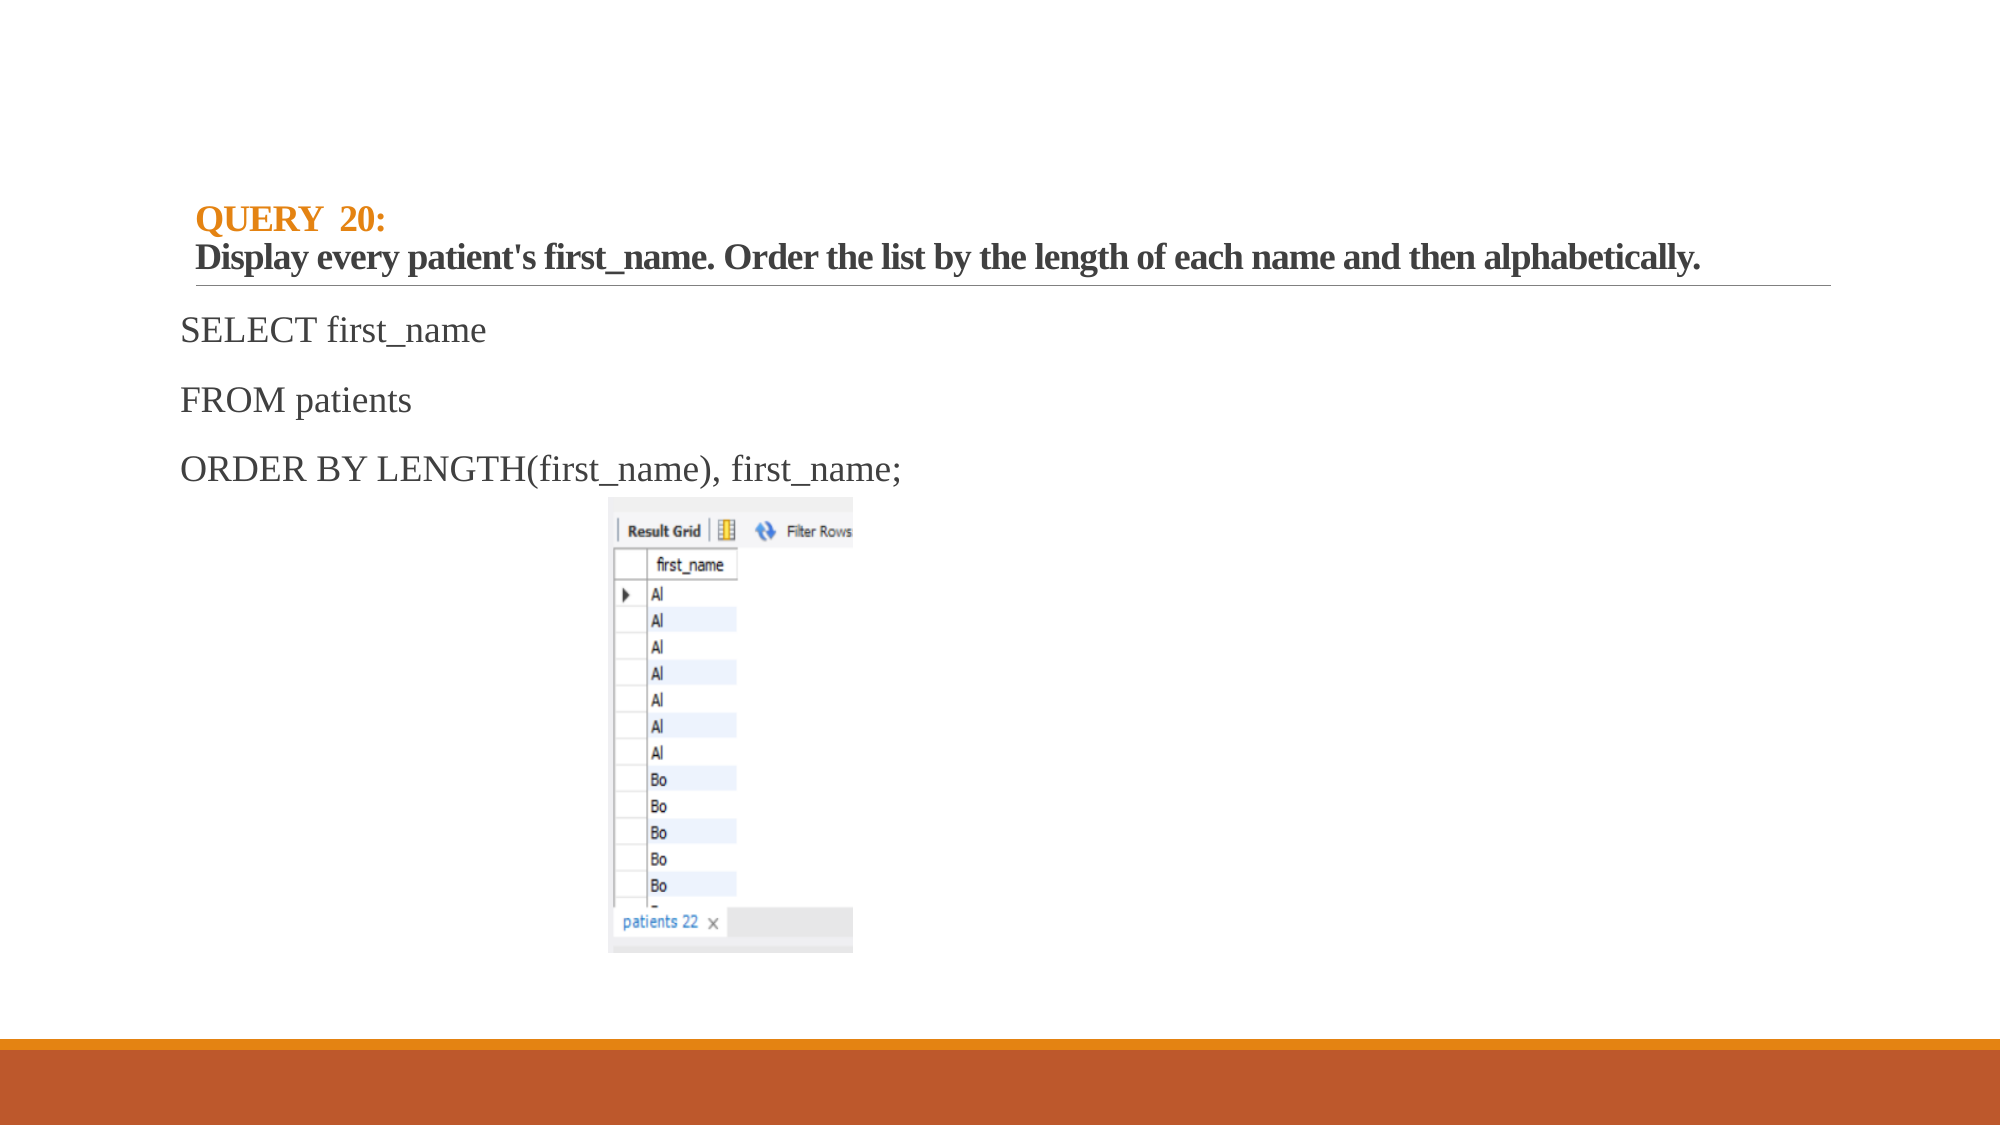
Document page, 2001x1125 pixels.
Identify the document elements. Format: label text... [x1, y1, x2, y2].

list SELECT first_name FROM patients ORDER BY LENGTH(first_name), first_name; [180, 302, 1830, 963]
picture [607, 496, 854, 954]
title QUERY 20: Display every patient's first_name. Order the list by the length of each name and then alphabetically. [180, 47, 1830, 285]
